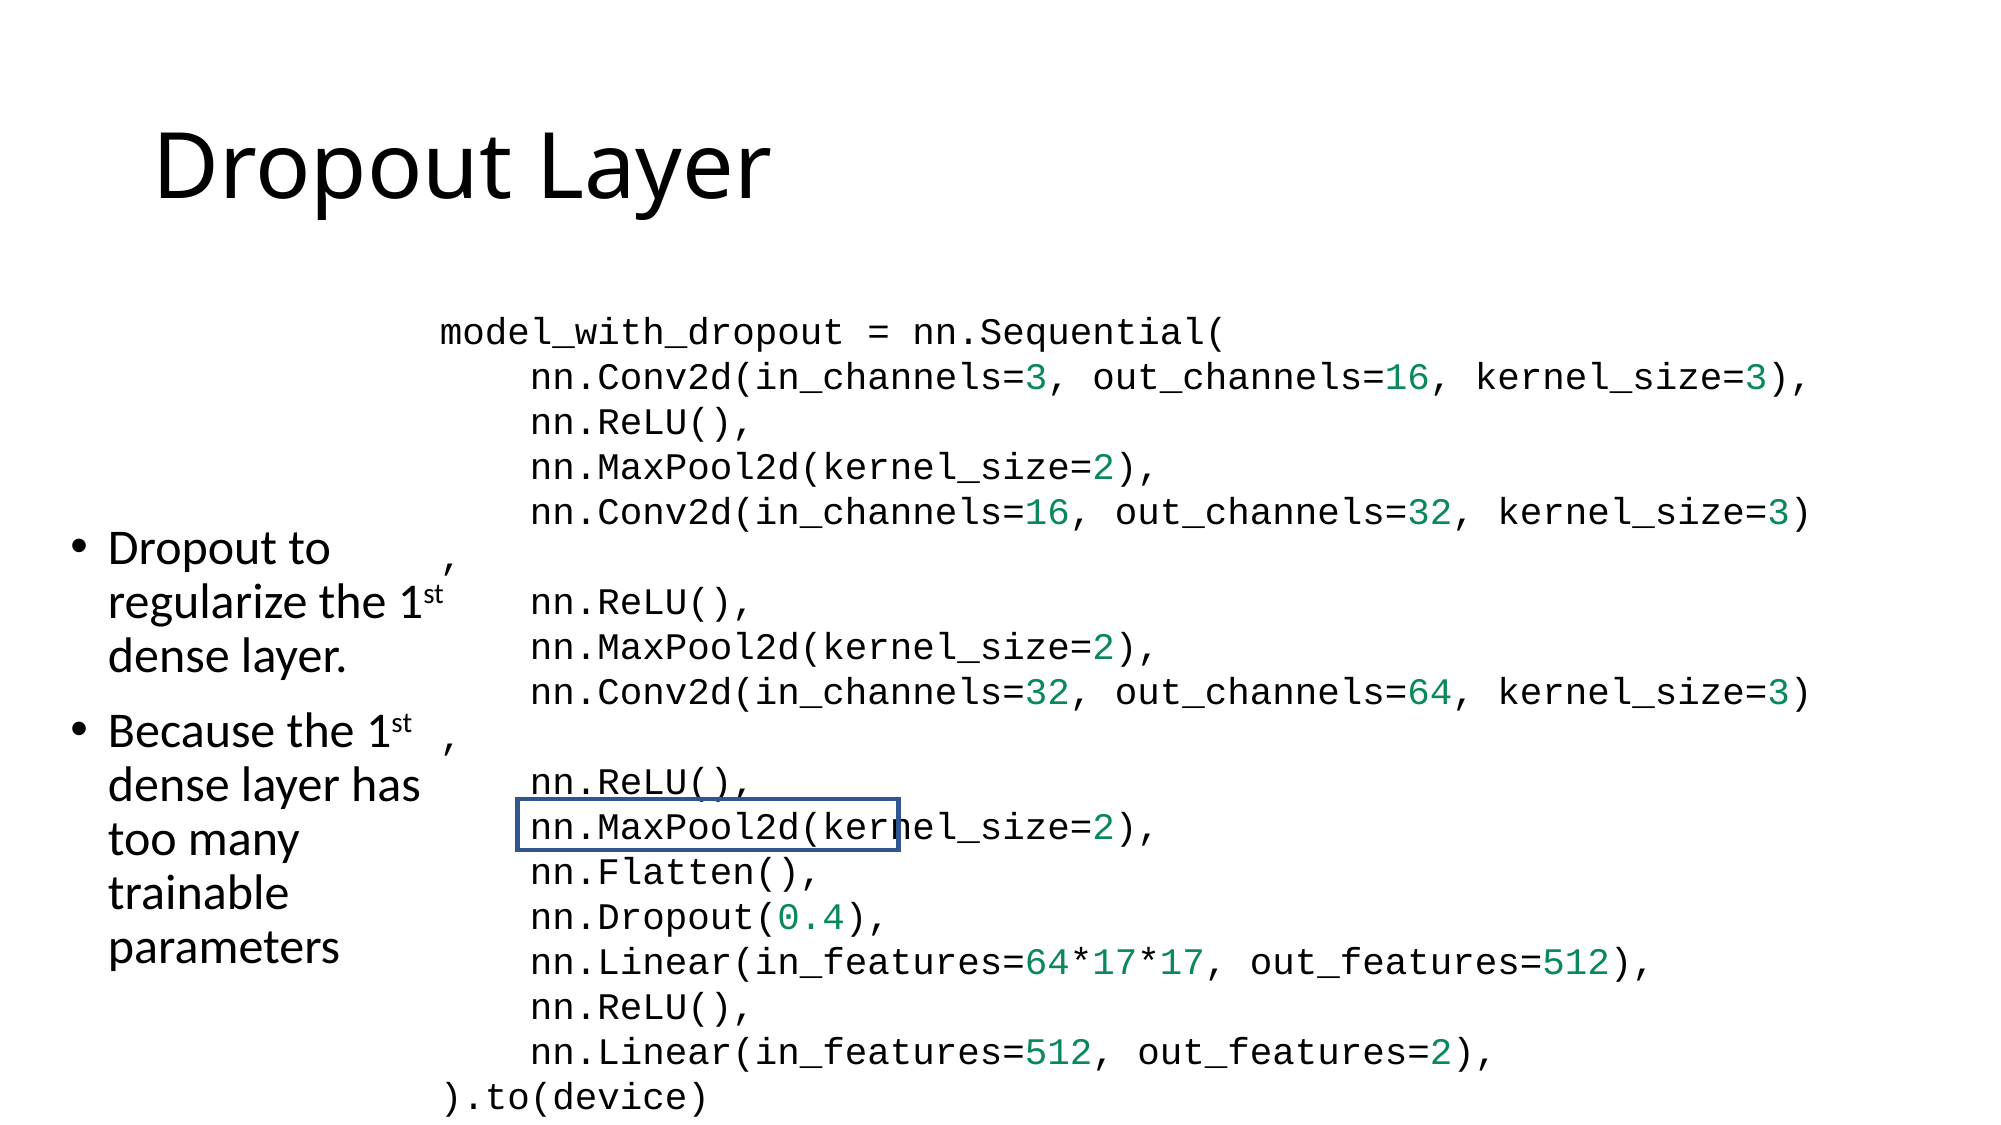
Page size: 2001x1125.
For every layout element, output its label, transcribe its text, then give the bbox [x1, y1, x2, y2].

list Dropout to regularize the 1st dense layer. Because the 1st dense layer has too many trainable parameters [55, 514, 425, 1014]
title Dropout Layer [137, 59, 1863, 278]
text_box [516, 798, 900, 851]
text_box model_with_dropout = nn.Sequential( nn.Conv2d(in_channels=3, out_channels=16, kernel_size=3), nn.ReLU(), nn.MaxPool2d(kernel_size=2), nn.Conv2d(in_channels=16, out_channels=32, kernel_size=3), nn.ReLU(), nn.MaxPool2d(kernel_size=2), nn.Conv2d(in_channels=32, out_channels=64, kernel_size=3), nn.ReLU(), nn.MaxPool2d(kernel_size=2), nn.Flatten(), nn.Dropout(0.4), nn.Linear(in_features=64*17*17, out_features=512), nn.ReLU(), nn.Linear(in_features=512, out_features=2), ).to(device) [425, 299, 1848, 1125]
